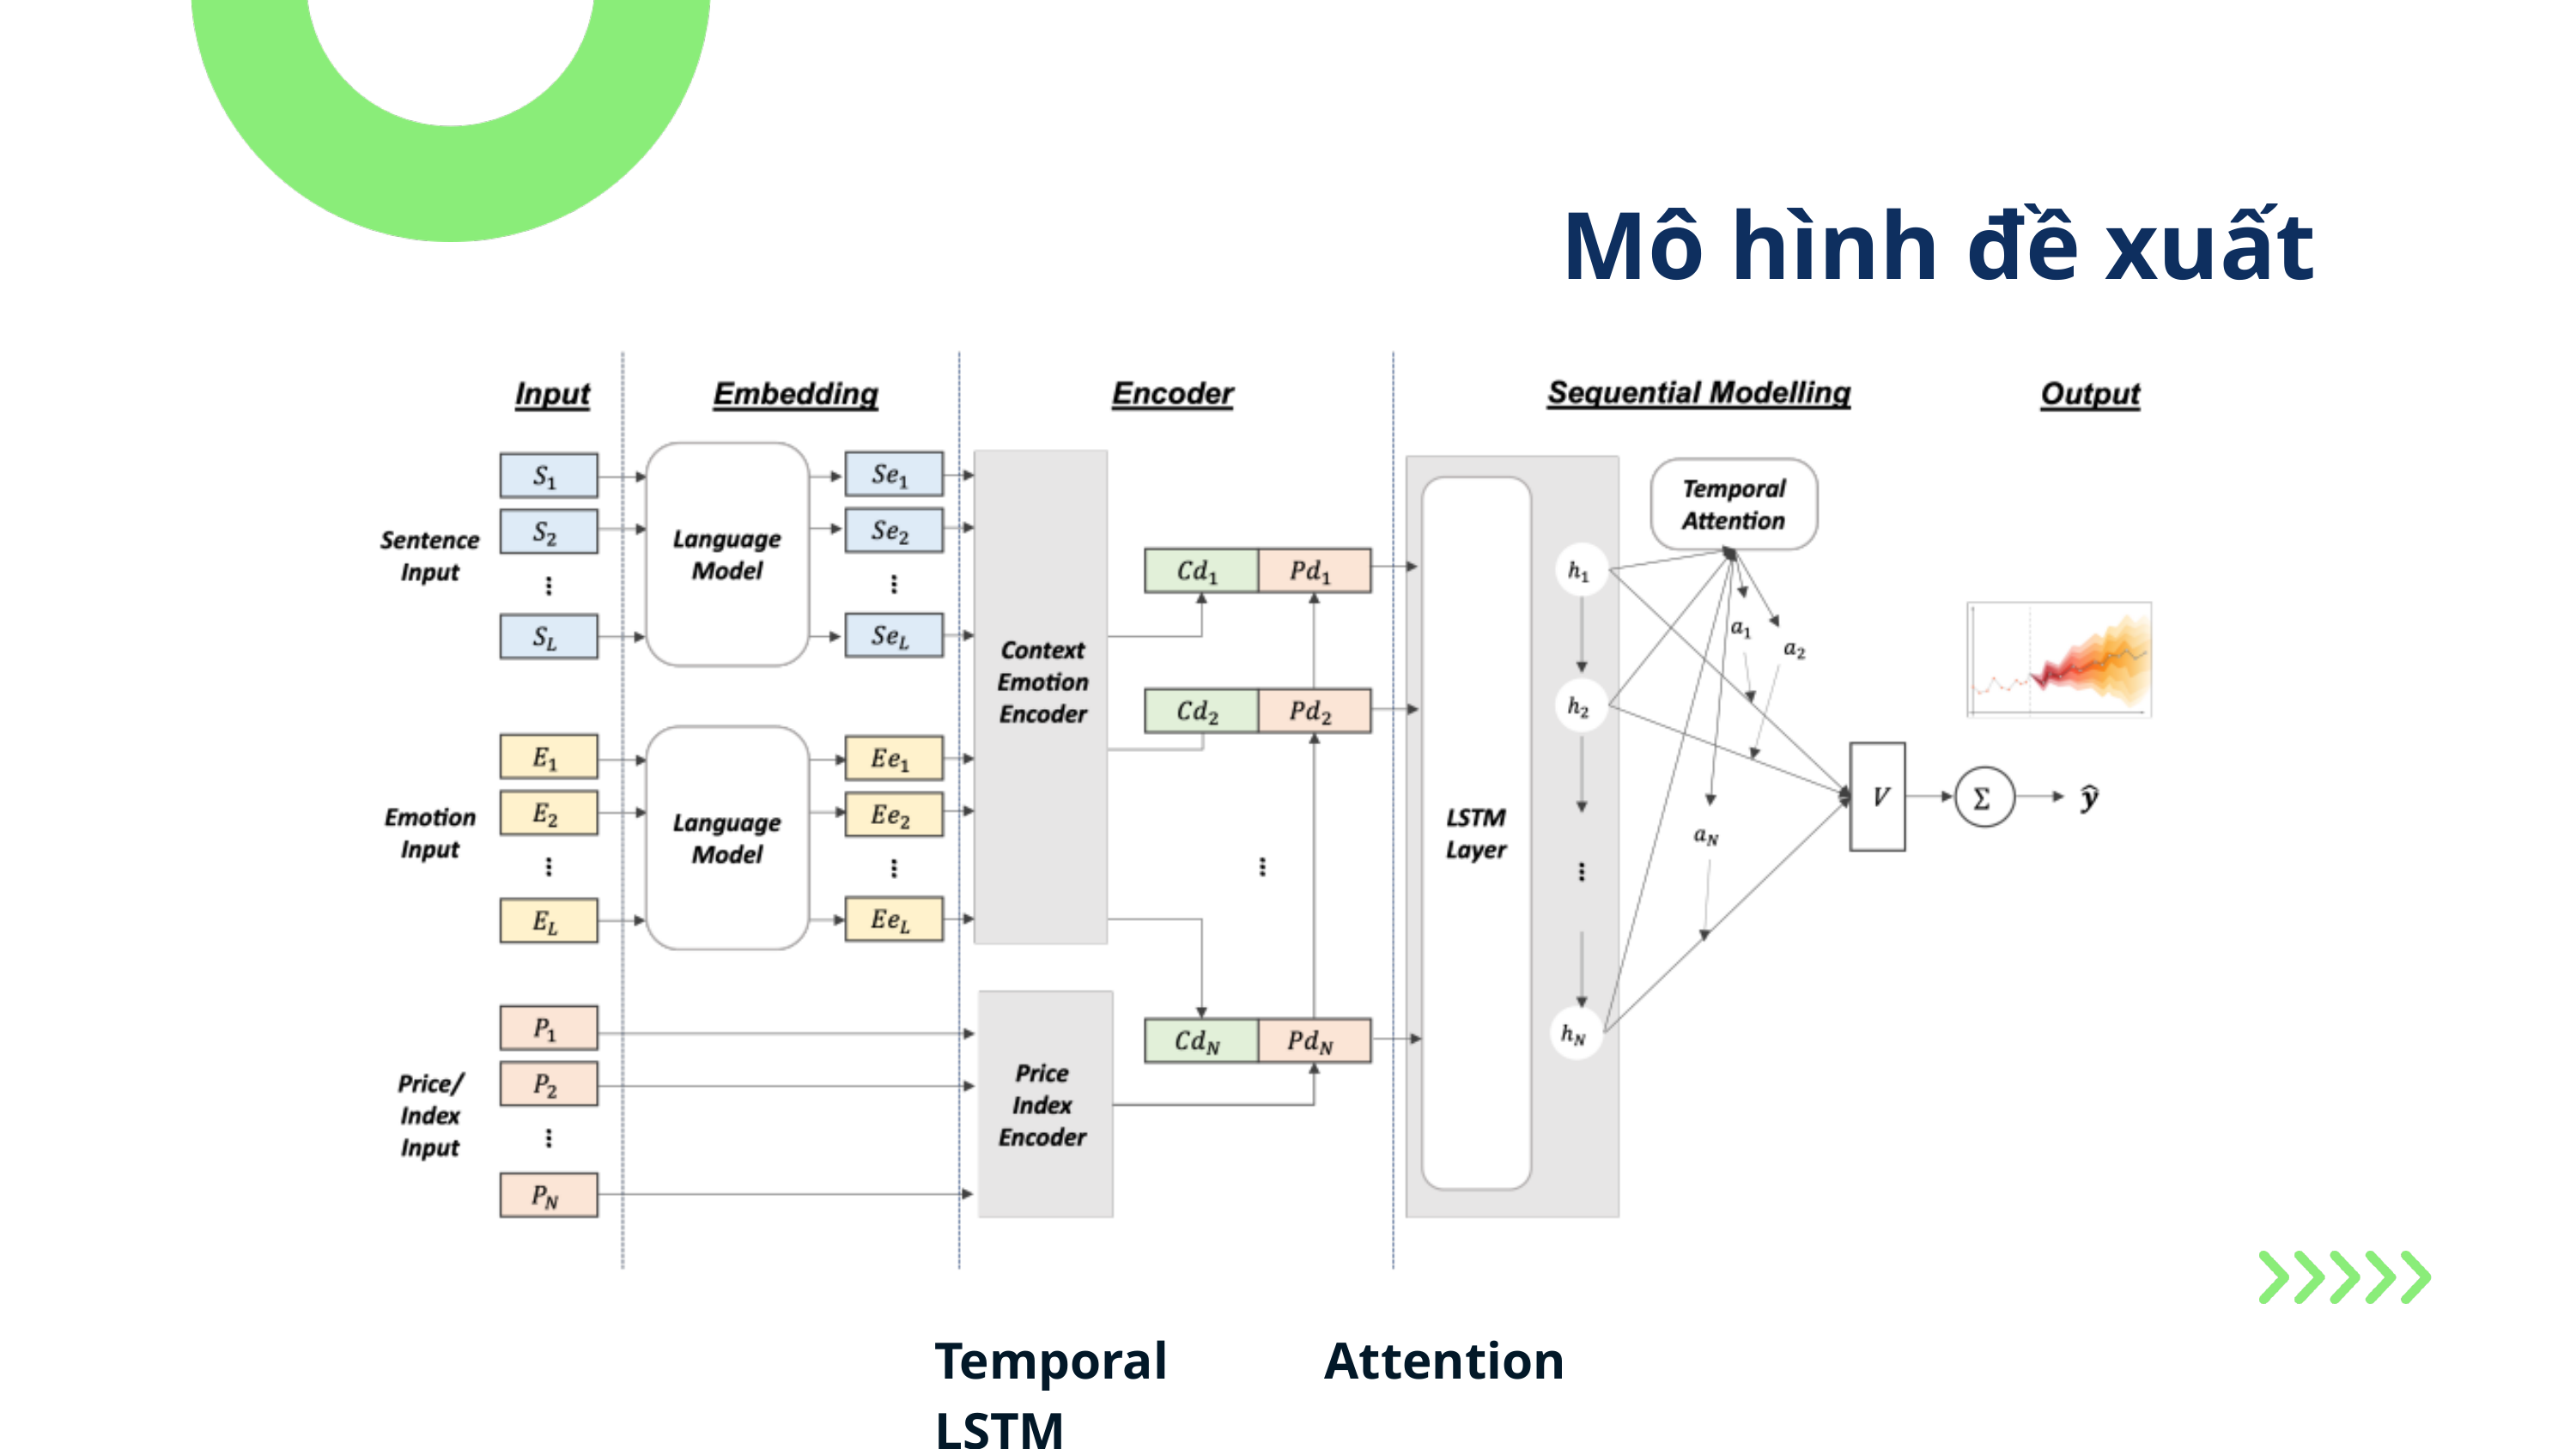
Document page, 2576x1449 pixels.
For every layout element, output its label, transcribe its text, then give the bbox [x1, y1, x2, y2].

text_box [349, 339, 2196, 1304]
text_box [191, 0, 711, 243]
text_box Temporal Attention LSTM [934, 1319, 1566, 1449]
text_box Mô hình đề xuất [934, 179, 2317, 298]
text_box [2258, 1250, 2432, 1304]
